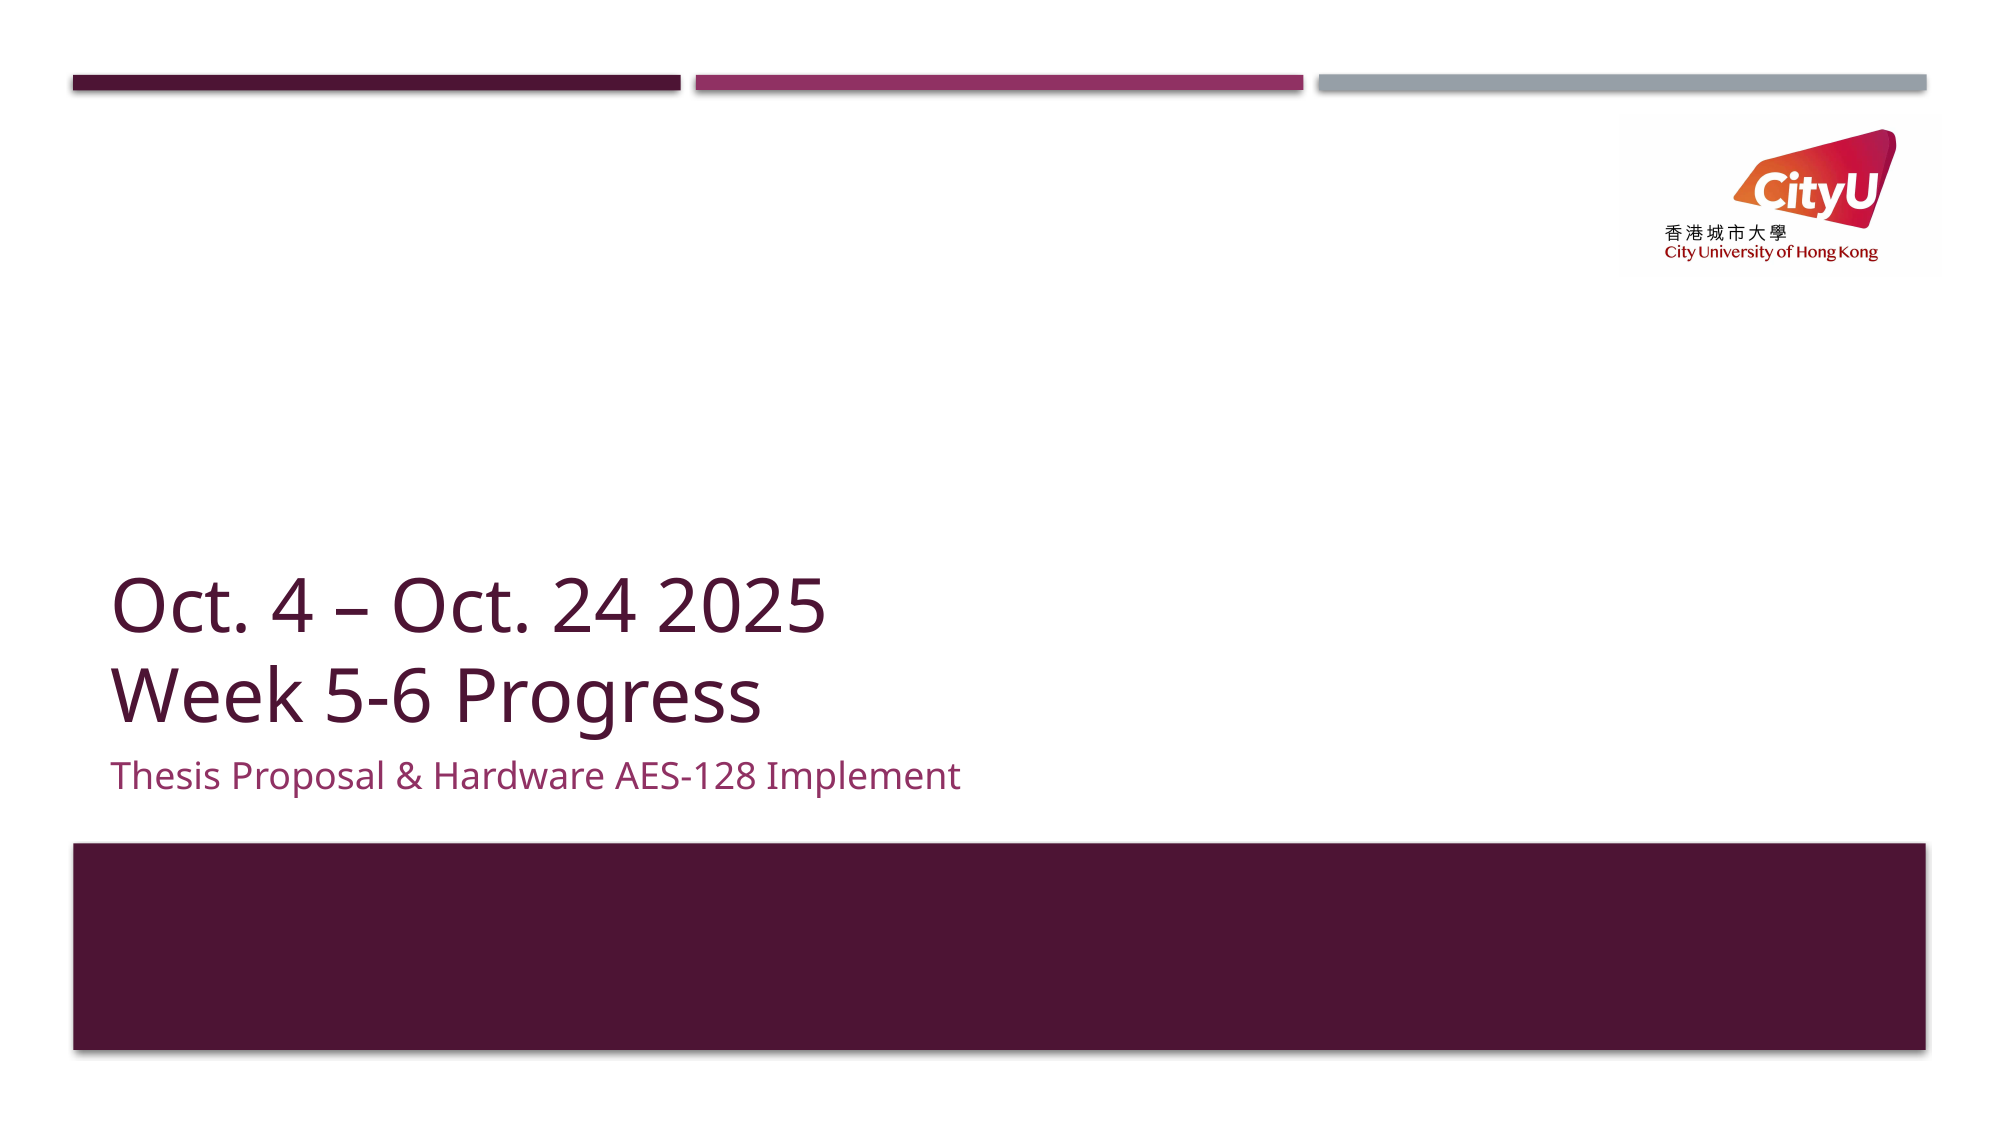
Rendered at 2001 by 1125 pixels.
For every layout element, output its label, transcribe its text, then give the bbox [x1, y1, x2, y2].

title Oct. 4 – Oct. 24 2025 Week 5-6 Progress [95, 499, 1905, 744]
picture [1618, 114, 1943, 277]
list Thesis Proposal & Hardware AES-128 Implement [95, 744, 1905, 844]
